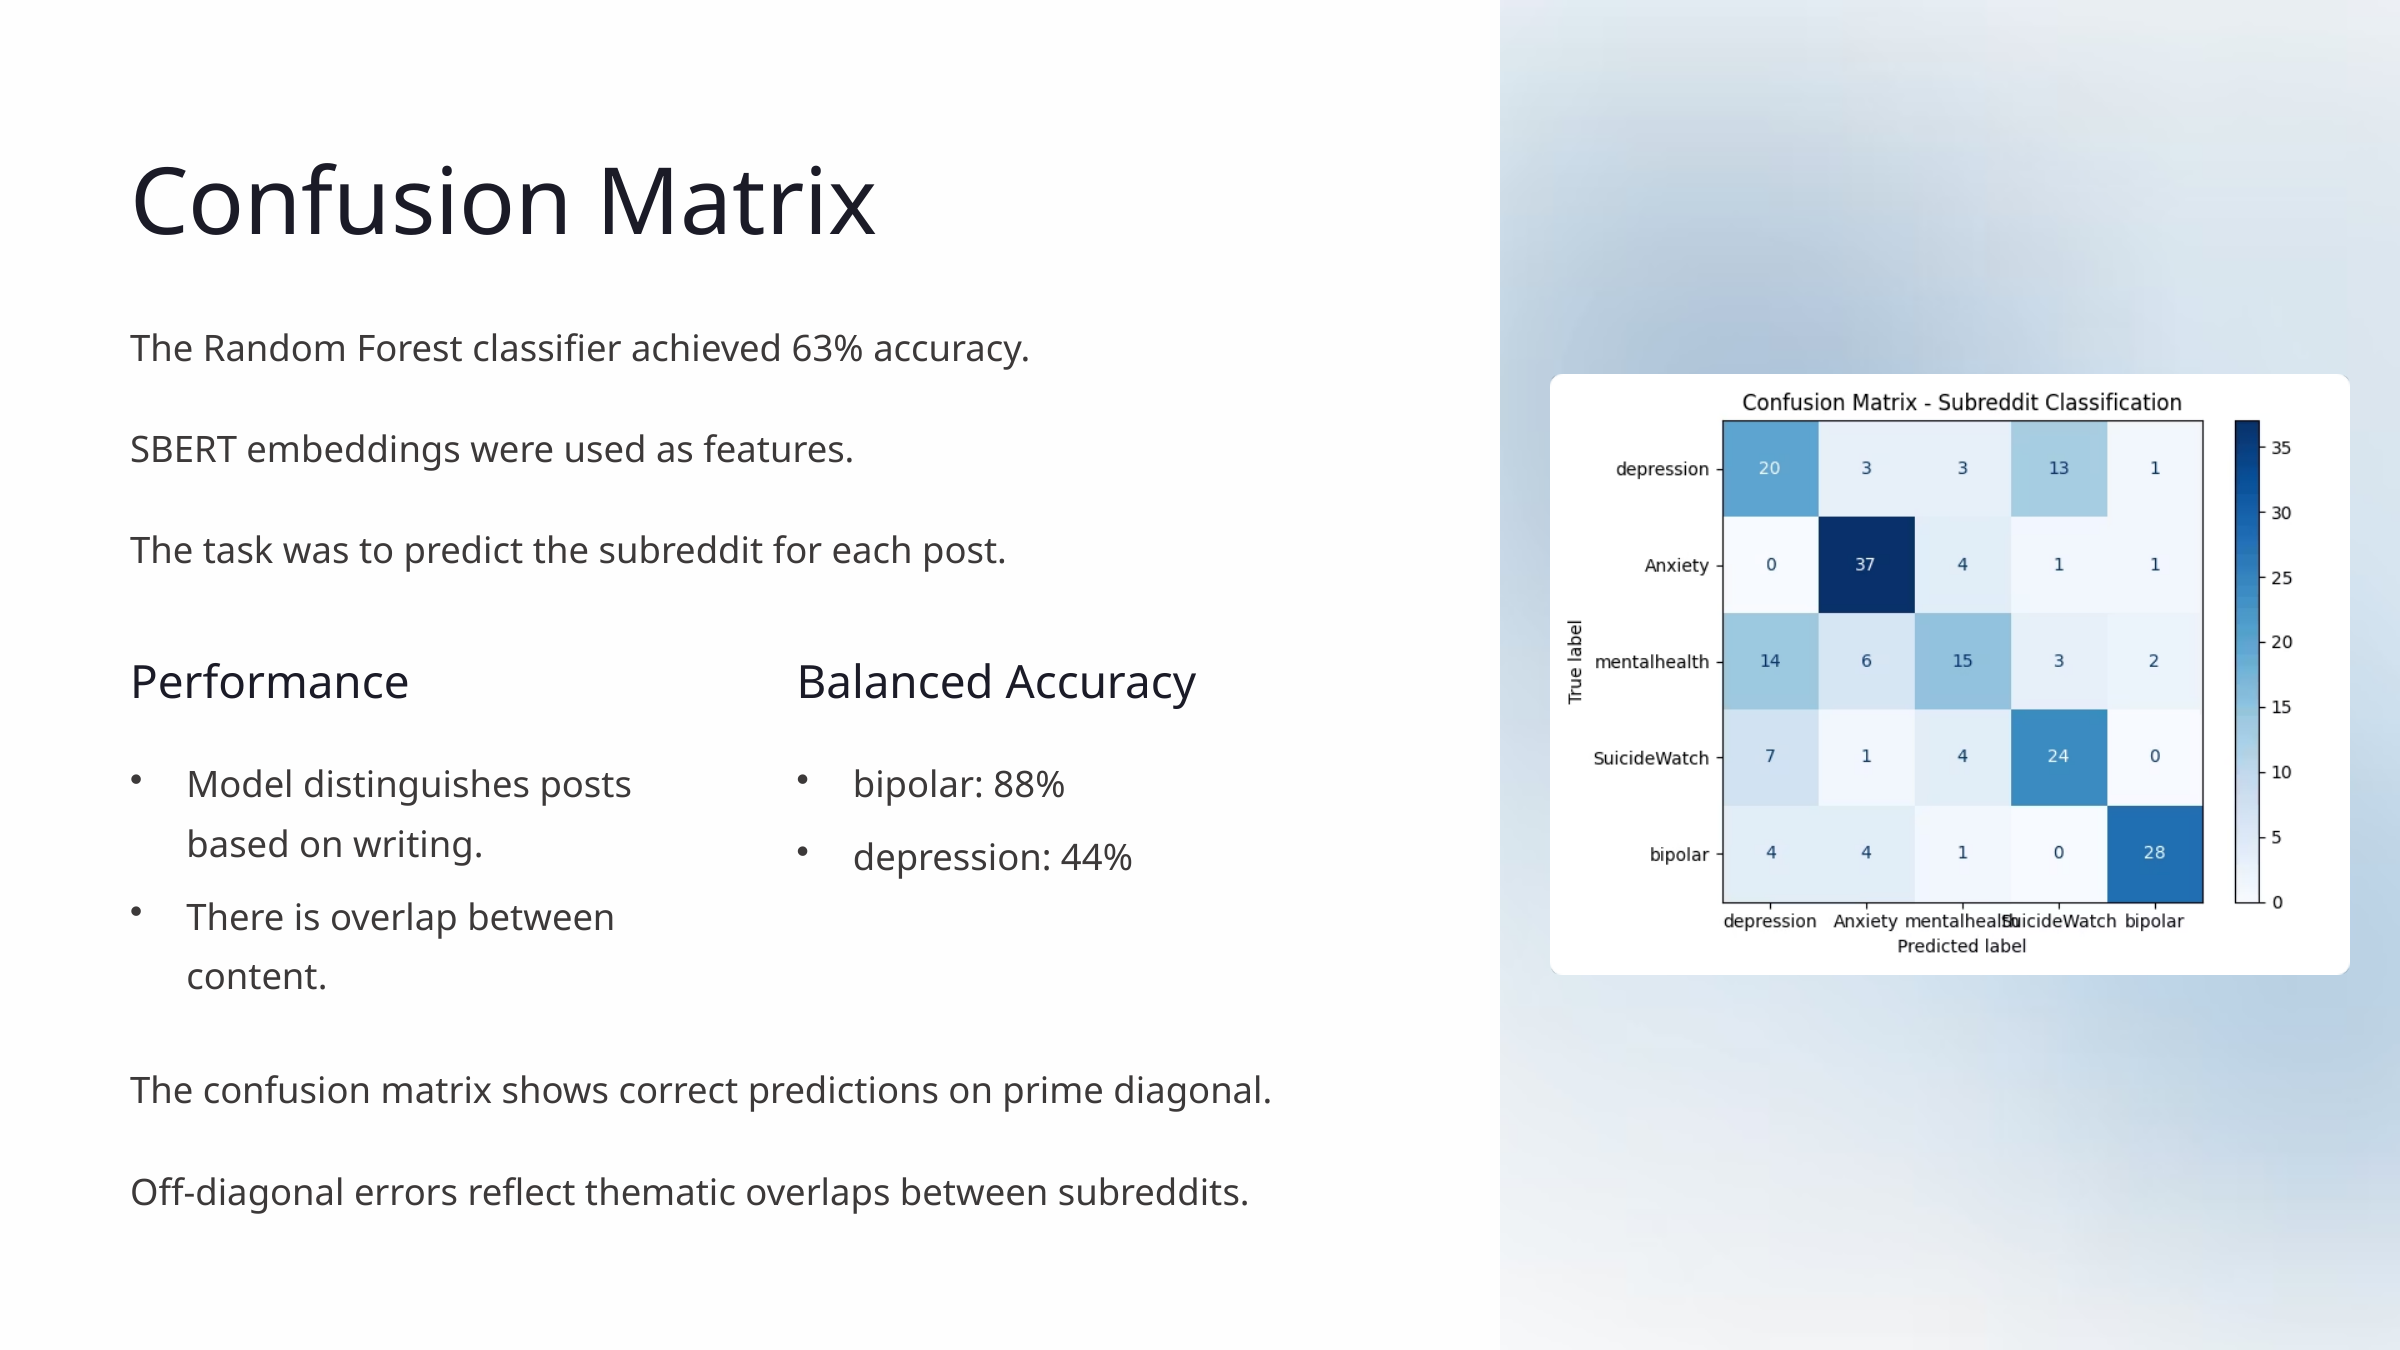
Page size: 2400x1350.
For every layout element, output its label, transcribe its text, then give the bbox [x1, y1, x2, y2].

text_box There is overlap between content. [130, 877, 705, 997]
text_box Balanced Accuracy [796, 650, 1262, 709]
text_box depression: 44% [796, 818, 1371, 878]
text_box The confusion matrix shows correct predictions on prime diagonal. [130, 1051, 1370, 1112]
text_box Performance [130, 650, 596, 709]
text_box The Random Forest classifier achieved 63% accuracy. [130, 309, 1370, 369]
text_box bipolar: 88% [796, 745, 1371, 806]
text_box Off-diagonal errors reflect thematic overlaps between subreddits. [130, 1153, 1370, 1213]
text_box The task was to predict the subreddit for each post. [130, 511, 1370, 572]
picture [1499, 0, 2400, 1350]
text_box SBERT embeddings were used as features. [130, 410, 1370, 471]
text_box Confusion Matrix [130, 137, 1061, 254]
text_box Model distinguishes posts based on writing. [130, 745, 705, 865]
